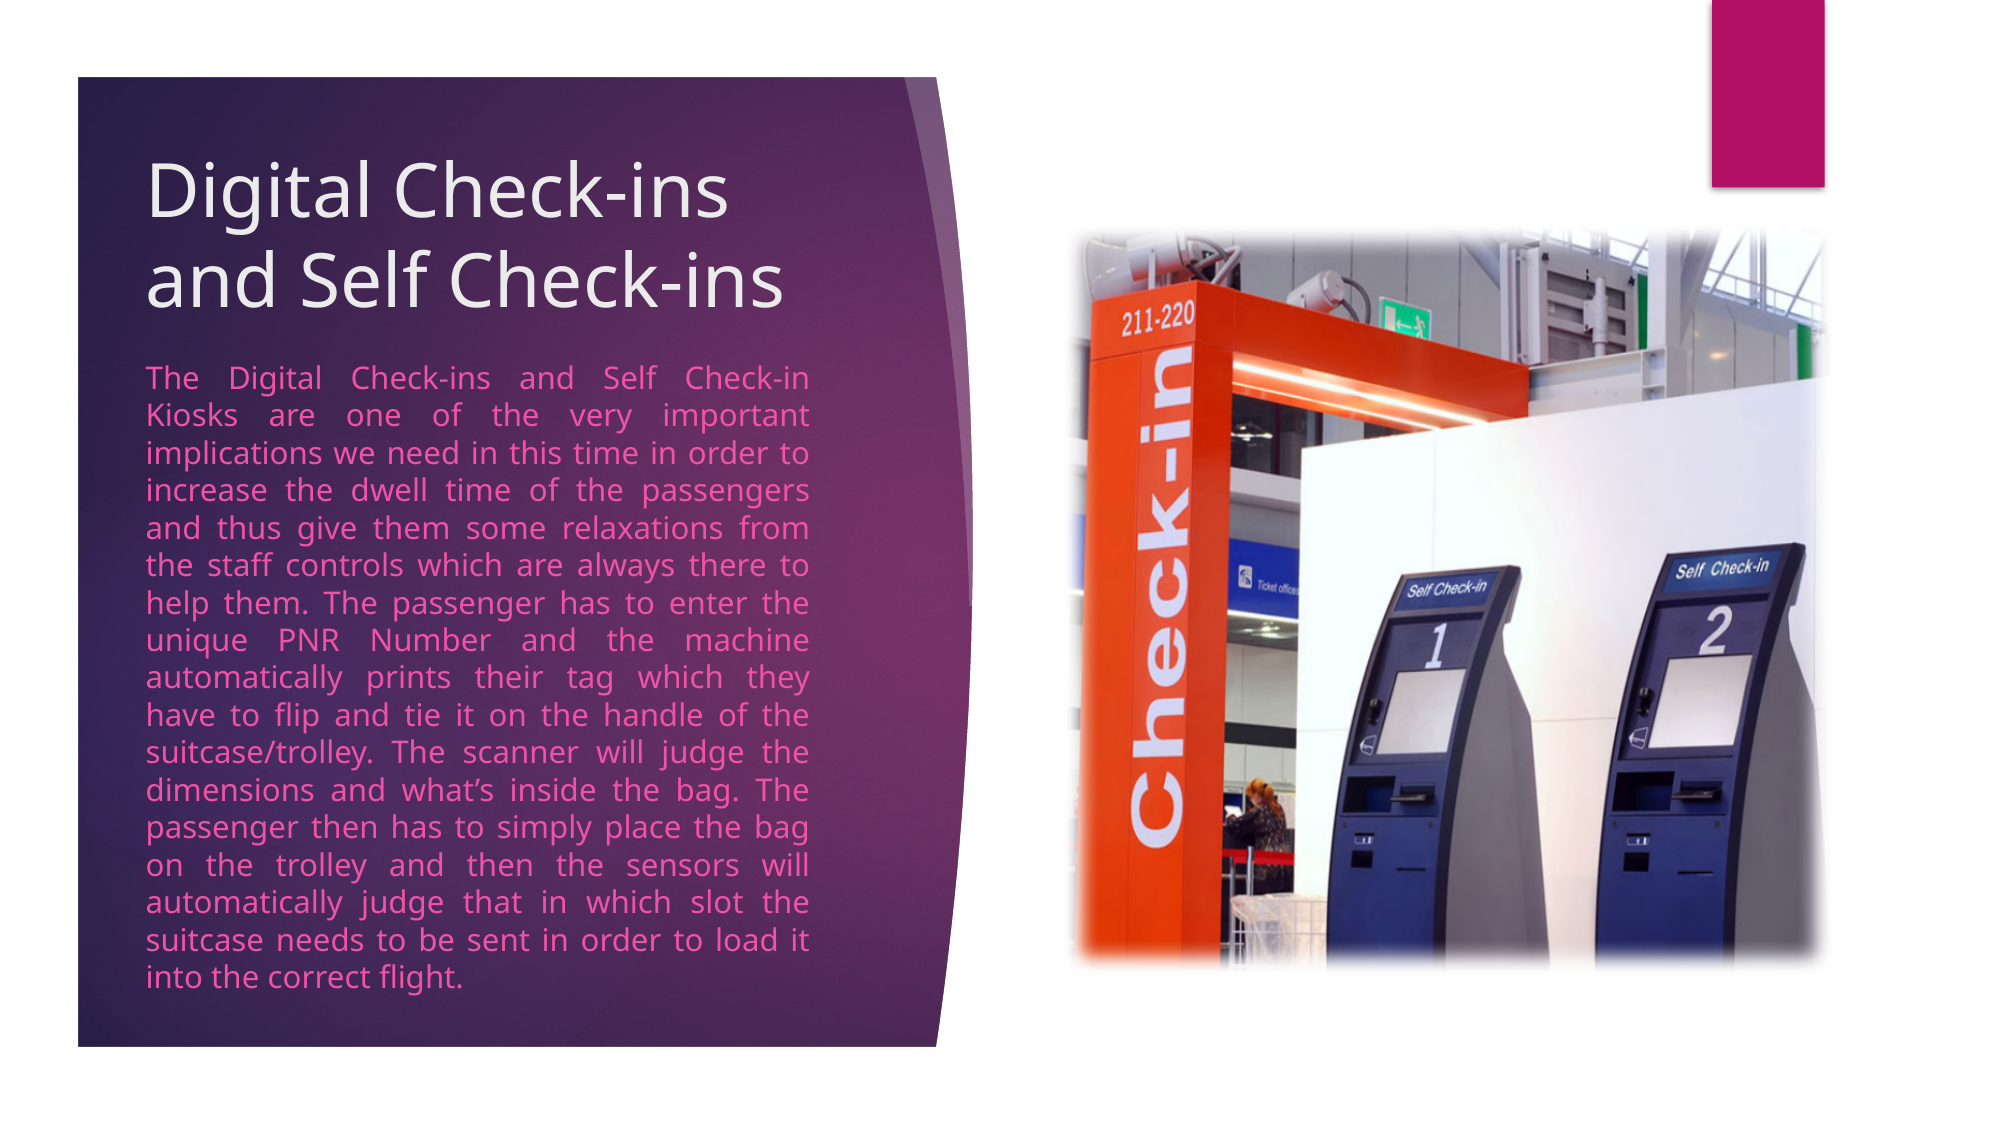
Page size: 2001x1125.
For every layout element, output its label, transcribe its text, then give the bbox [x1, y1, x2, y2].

picture [1064, 224, 1832, 976]
title Digital Check-ins and Self Check-ins [130, 45, 882, 330]
list The Digital Check-ins and Self Check-in Kiosks are one of the very important implications we need in this time in order to increase the dwell time of the passengers and thus give them some relaxations from the staff controls which are always there to help them. The passenger has to enter the unique PNR Number and the machine automatically prints their tag which they have to flip and tie it on the handle of the suitcase/trolley. The scanner will judge the dimensions and what’s inside the bag. The passenger then has to simply place the bag on the trolley and then the sensors will automatically judge that in which slot the suitcase needs to be sent in order to load it into the correct flight. [130, 350, 826, 576]
